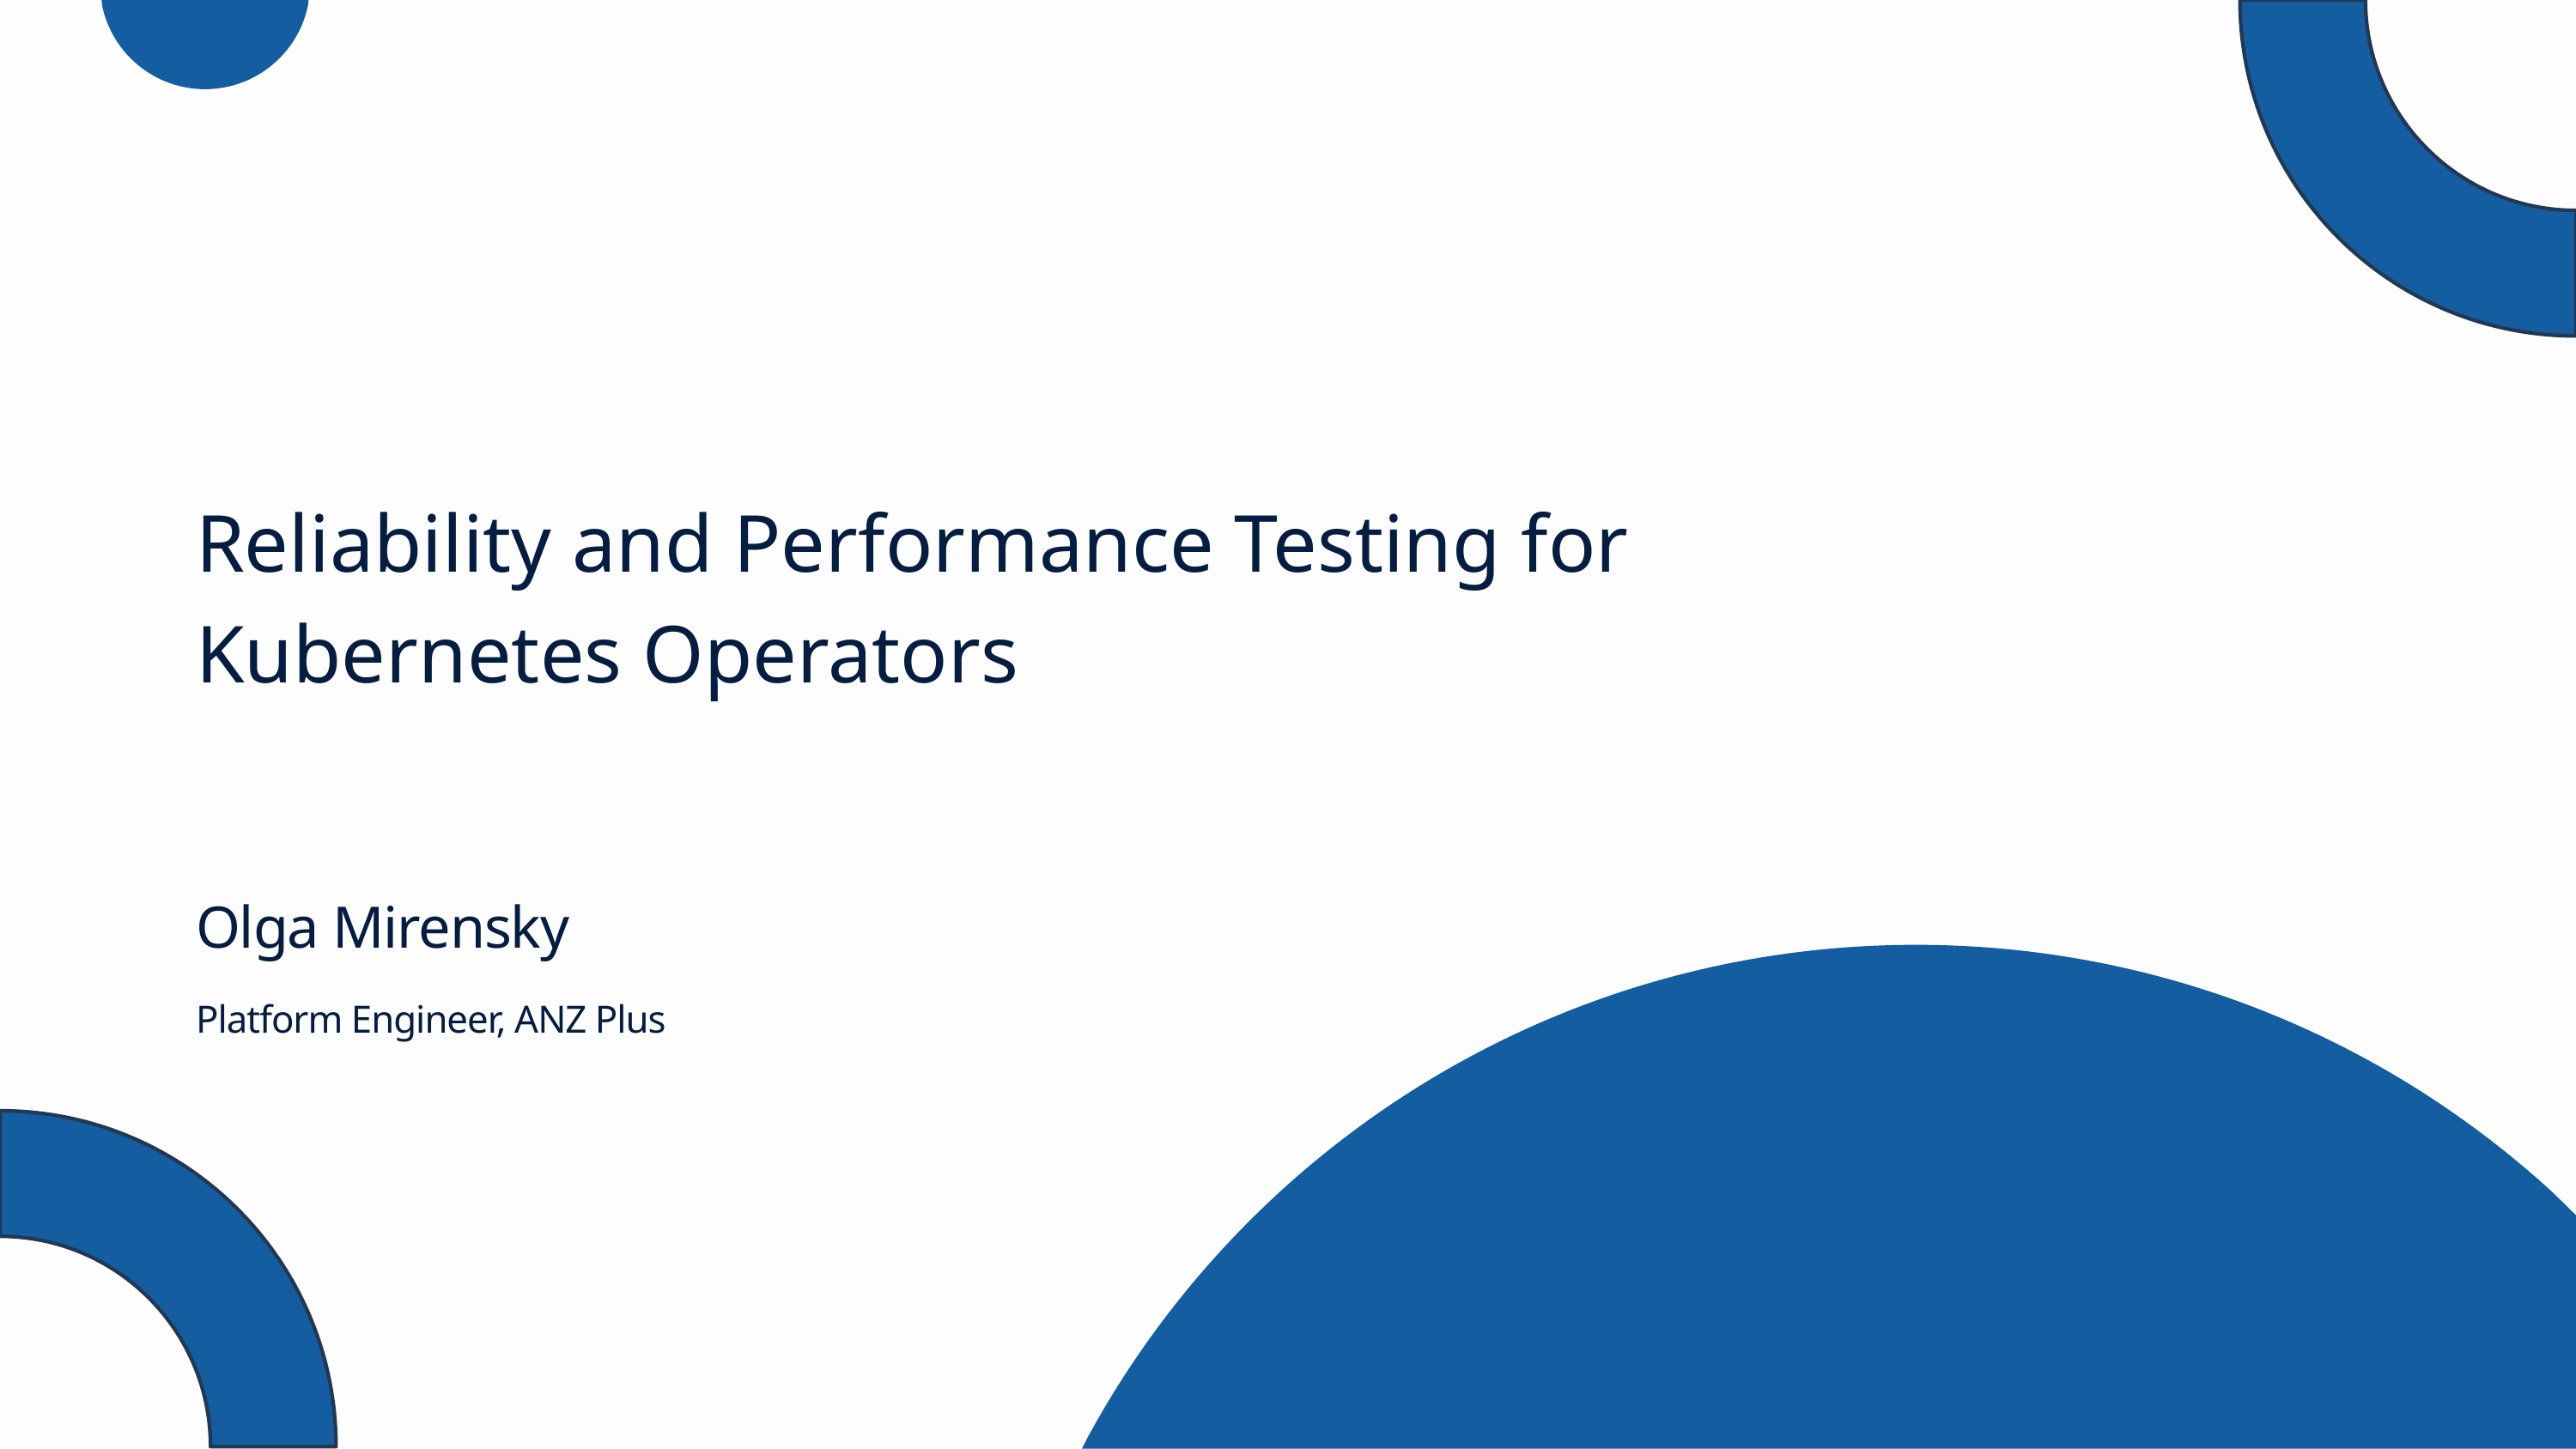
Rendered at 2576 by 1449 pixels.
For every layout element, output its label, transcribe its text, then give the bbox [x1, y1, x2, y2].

text_box Olga Mirensky [196, 885, 998, 960]
text_box [100, 0, 311, 91]
text_box [0, 1108, 338, 1449]
text_box Reliability and Performance Testing for Kubernetes Operators [196, 477, 1868, 699]
text_box Platform Engineer, ANZ Plus [196, 979, 998, 1041]
text_box [2238, 0, 2576, 338]
text_box [1080, 943, 2576, 1449]
